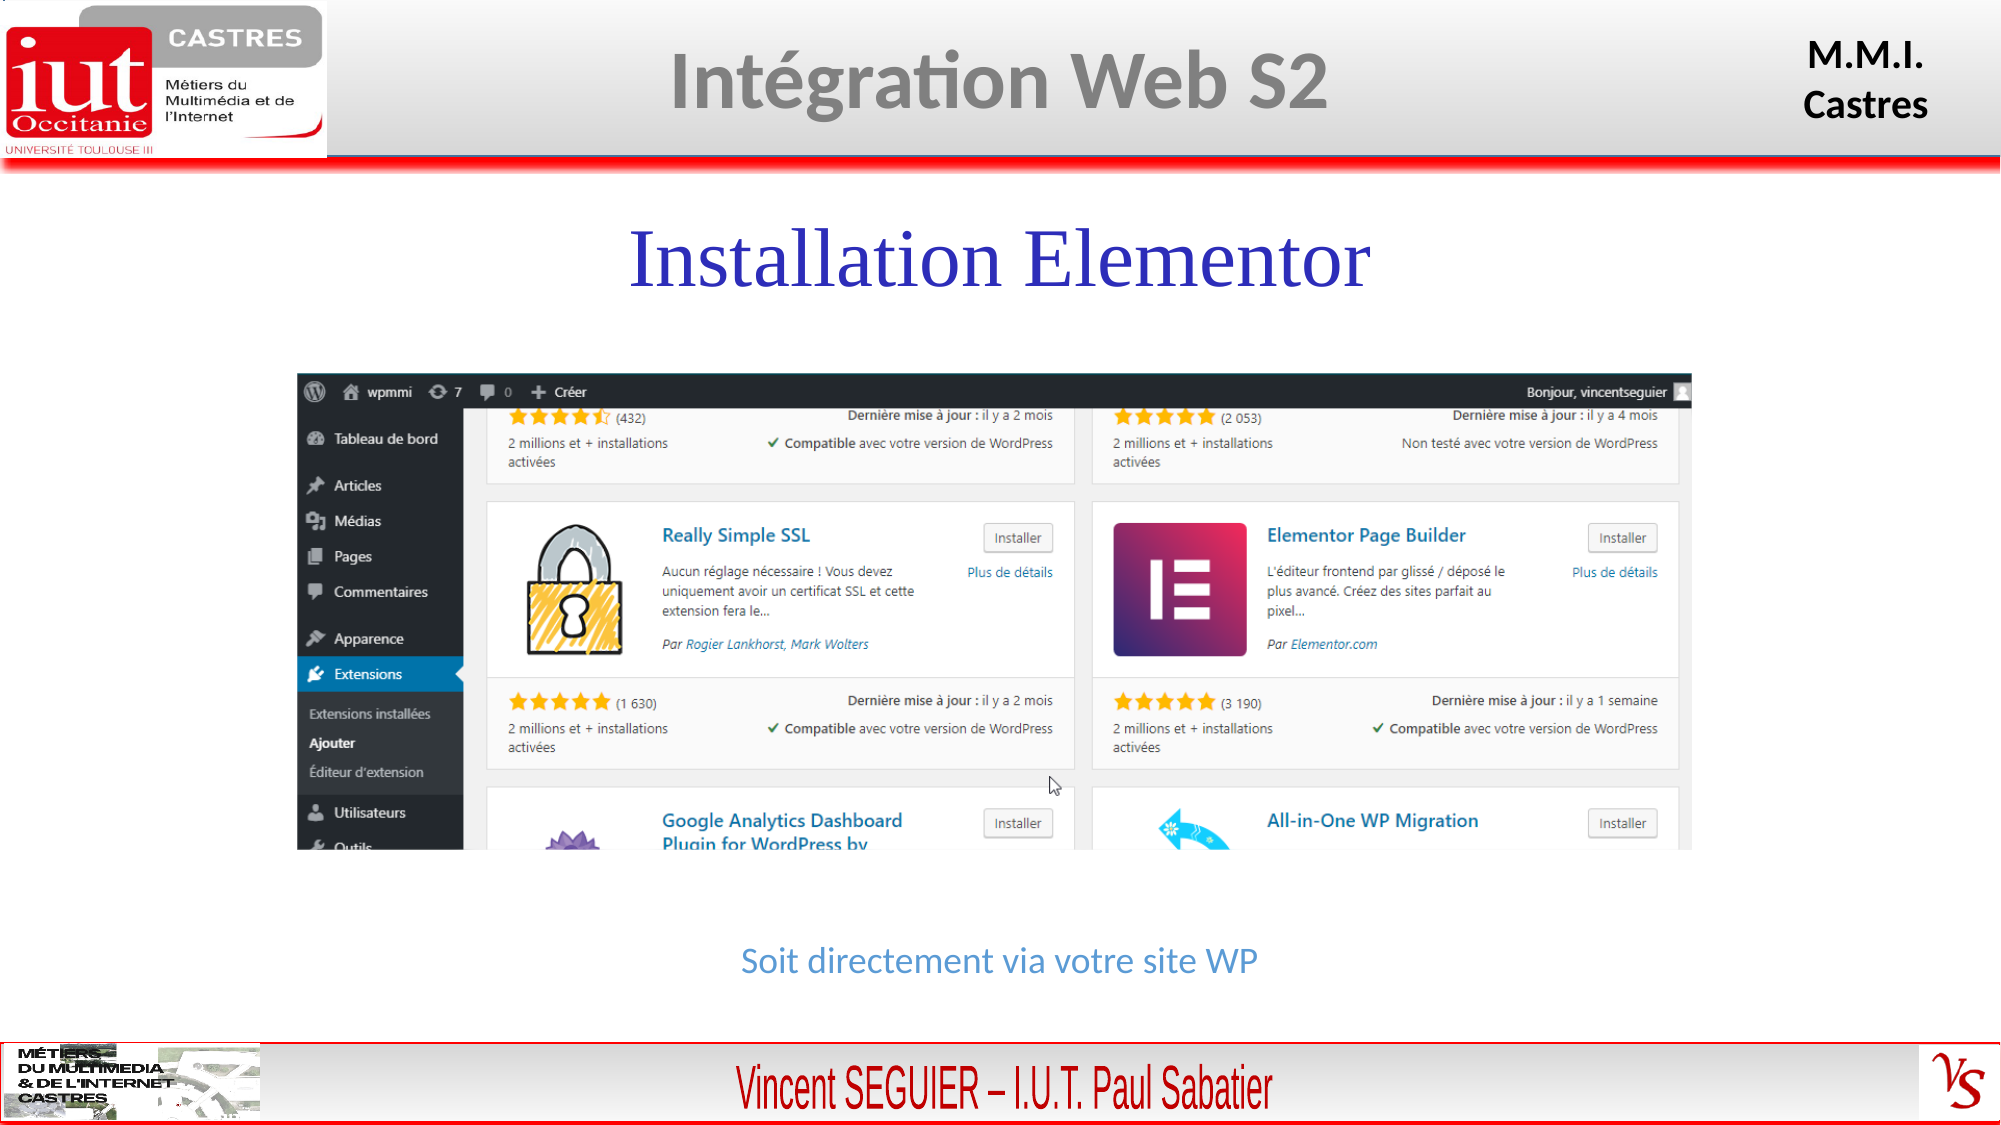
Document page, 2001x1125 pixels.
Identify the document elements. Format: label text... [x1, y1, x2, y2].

picture [297, 373, 1692, 850]
picture [1919, 1045, 2000, 1120]
picture [0, 1, 327, 158]
picture [385, 672, 398, 679]
picture [350, 670, 367, 679]
text_box Installation Elementor [249, 196, 1750, 581]
text_box Soit directement via votre site WP [726, 928, 1274, 989]
picture [4, 1043, 260, 1120]
picture [308, 666, 323, 682]
